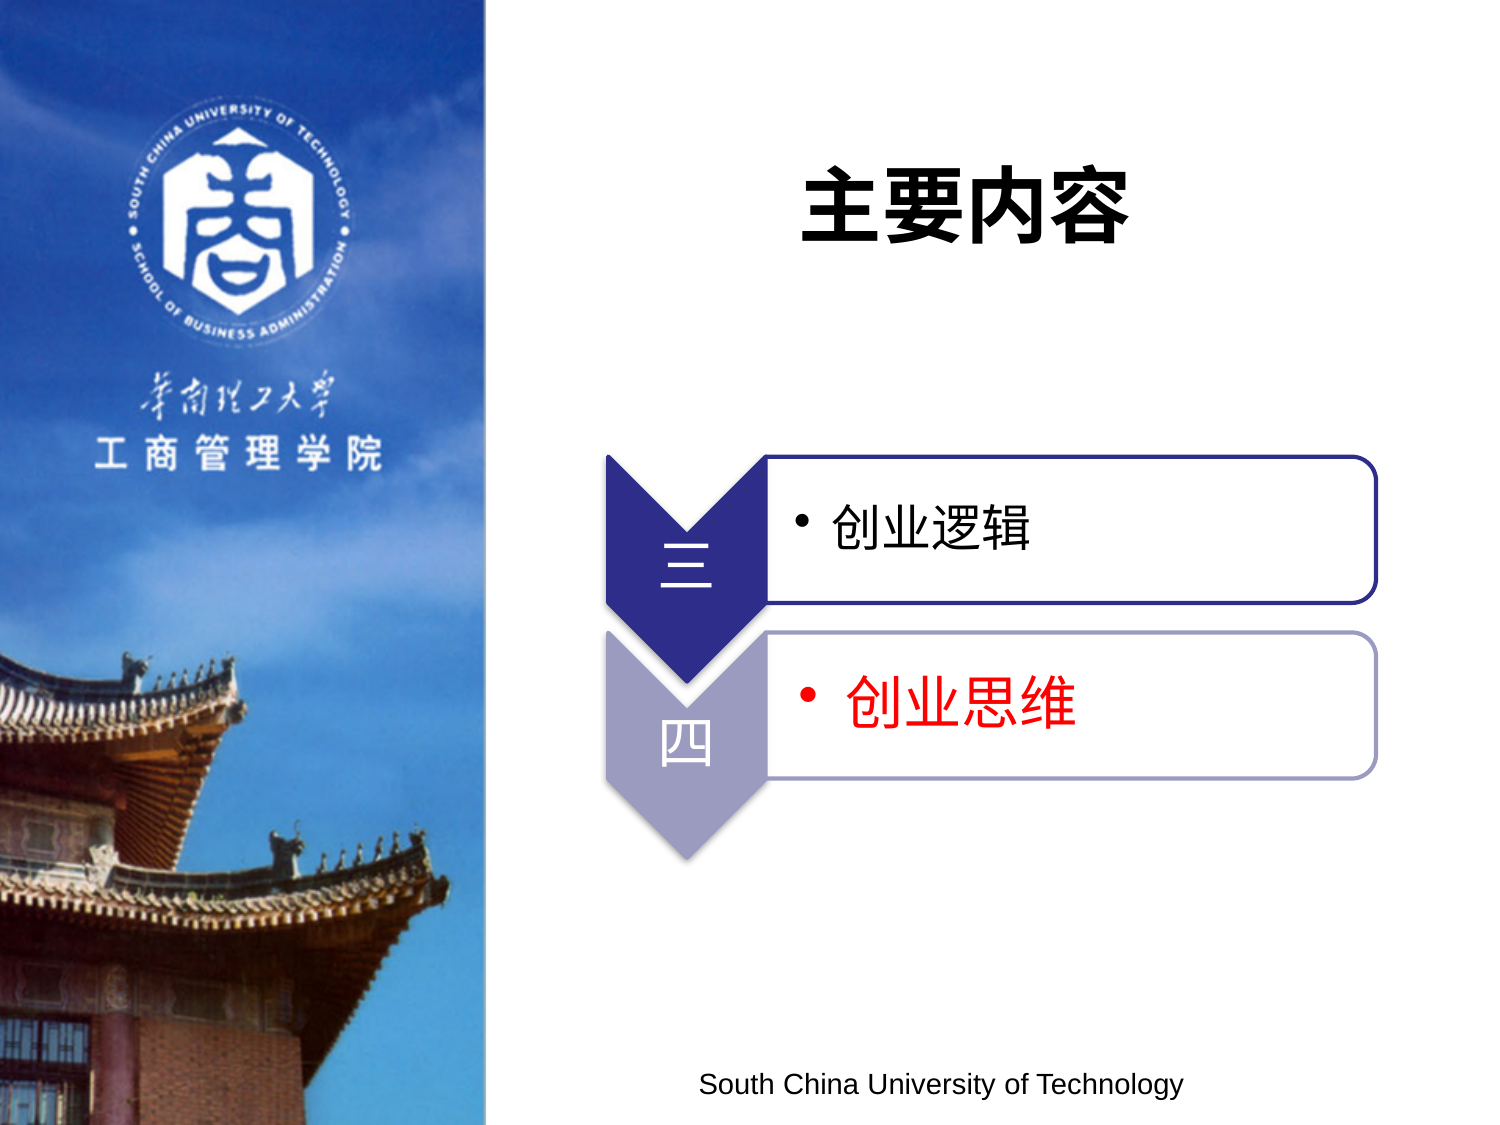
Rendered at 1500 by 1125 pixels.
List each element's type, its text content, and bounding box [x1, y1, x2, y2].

footer South China University of Technology [643, 1057, 1249, 1117]
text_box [608, 455, 1377, 859]
picture [0, 0, 487, 1125]
title 主要内容 [407, 113, 1500, 292]
